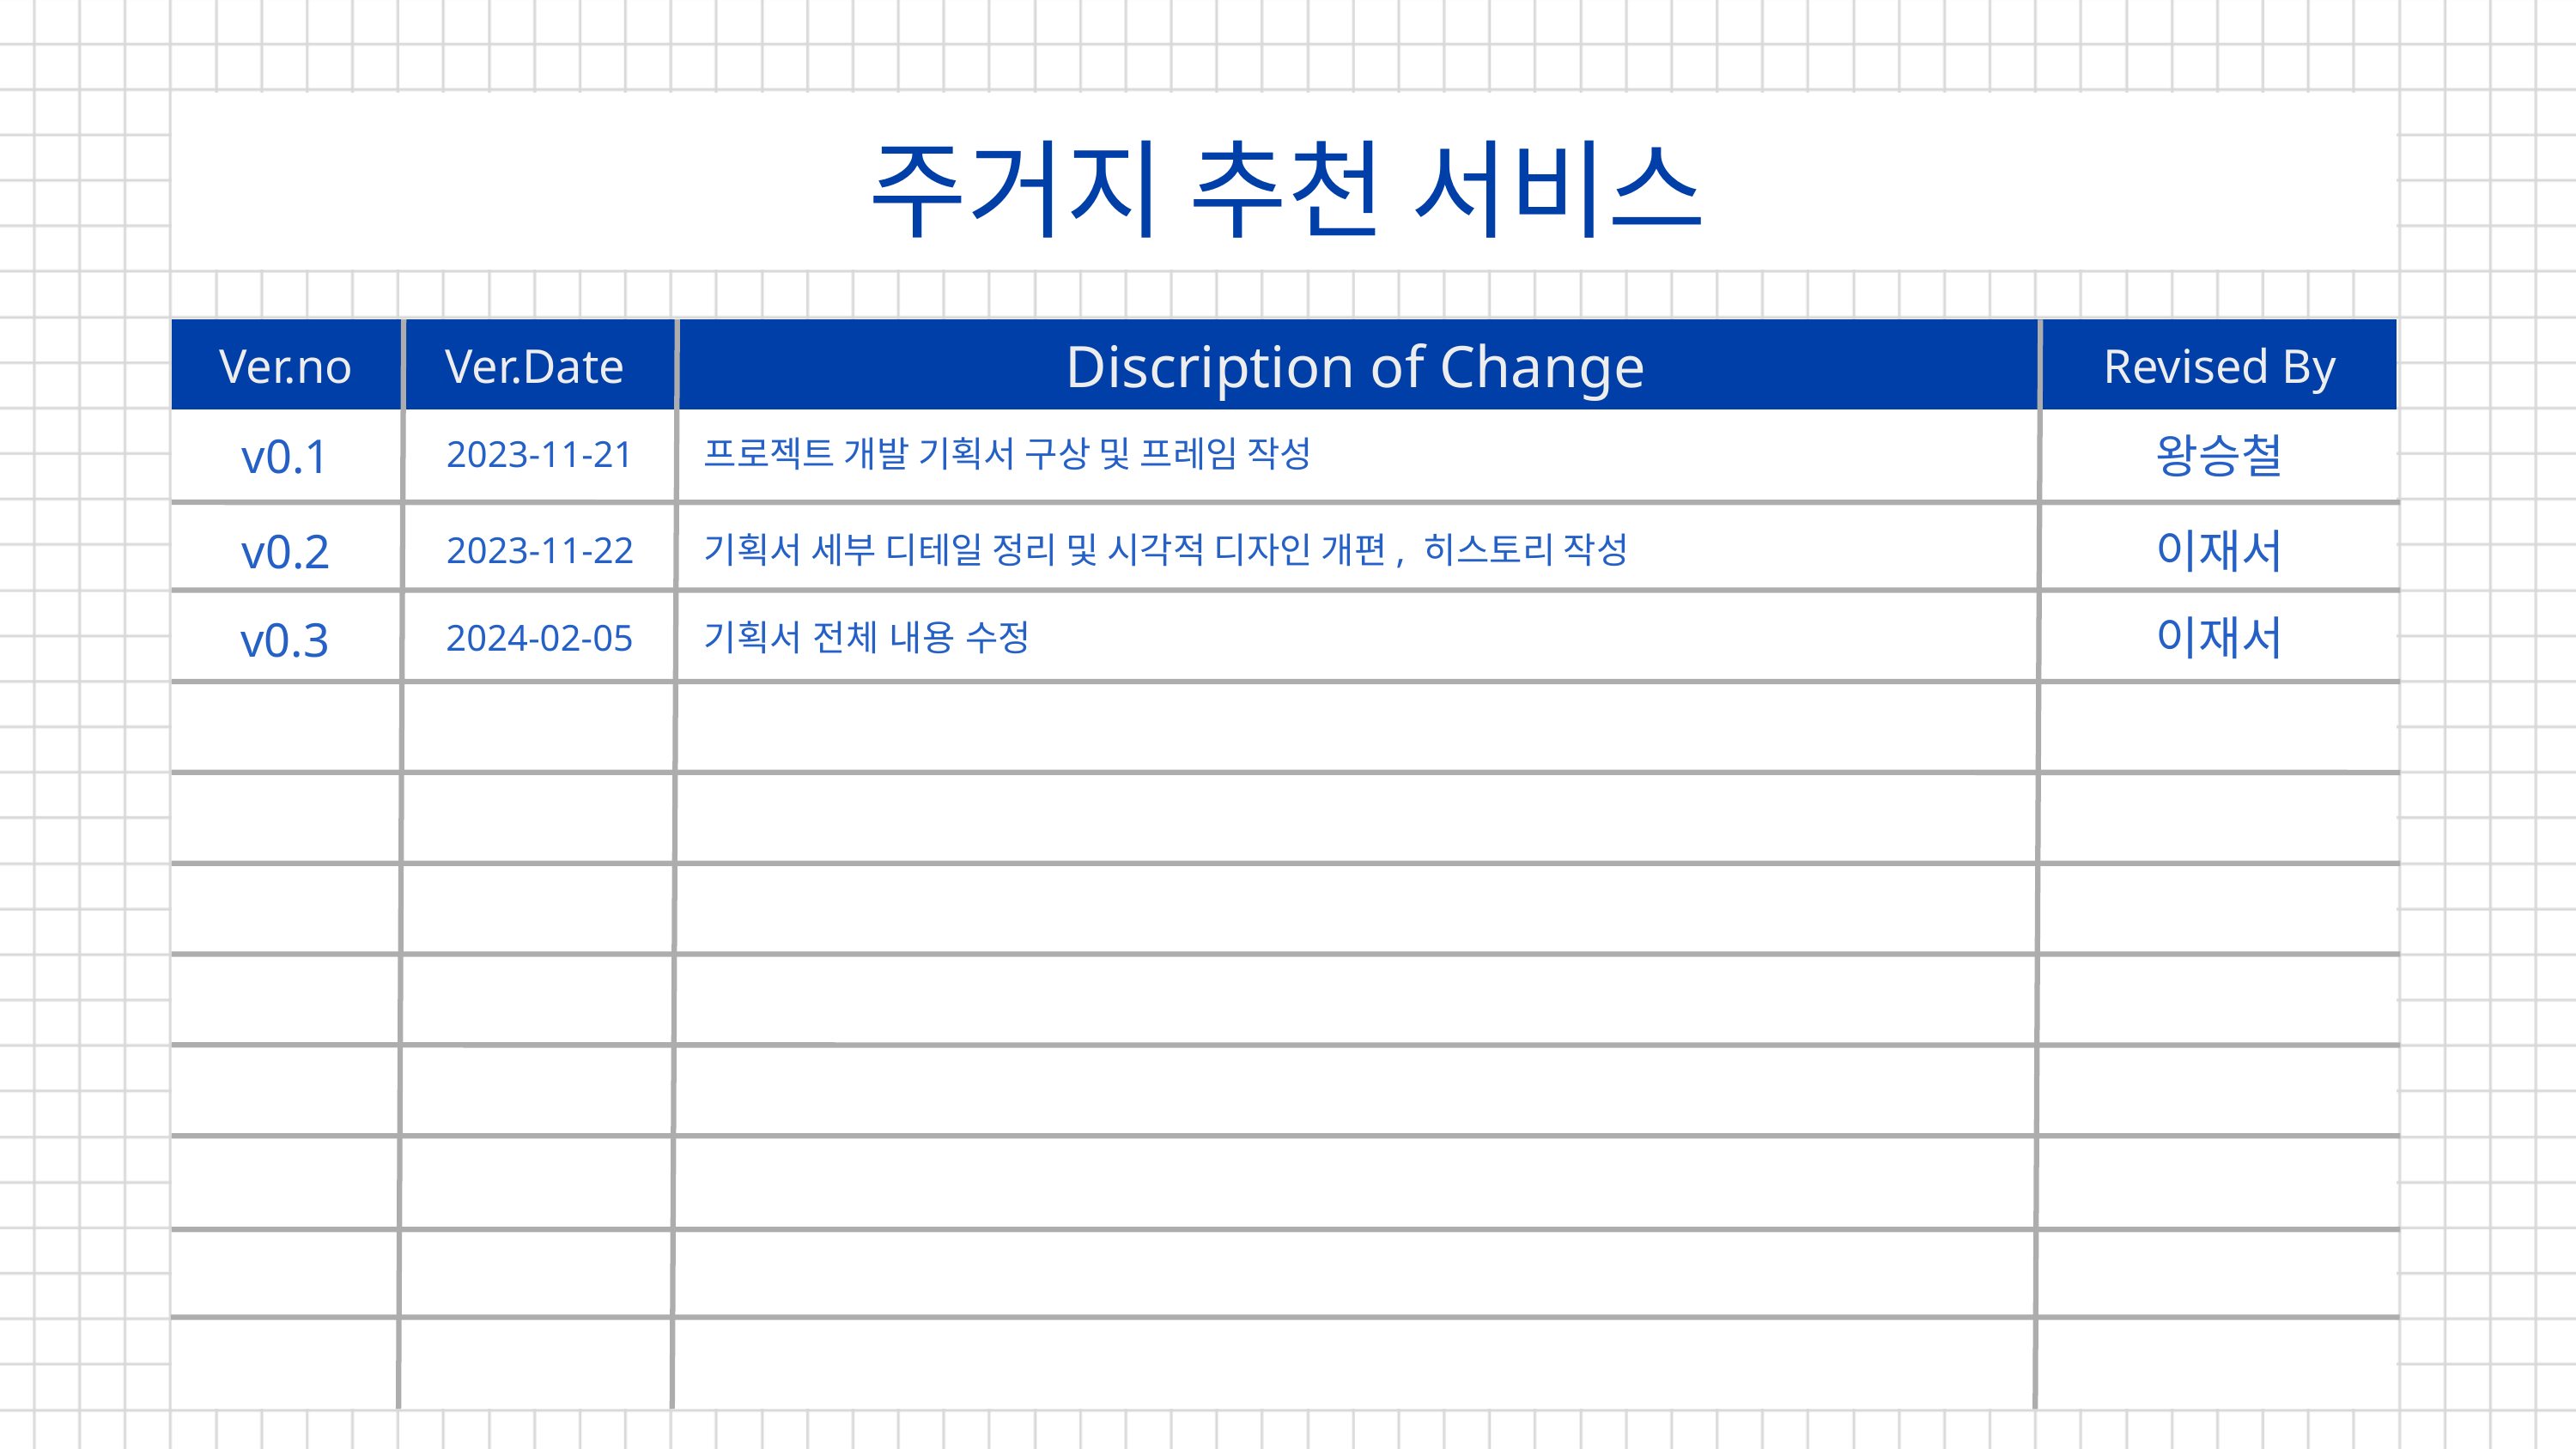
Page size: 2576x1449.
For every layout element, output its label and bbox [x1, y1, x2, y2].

text_box [171, 418, 2397, 1410]
text_box [0, 0, 2576, 1449]
text_box [171, 318, 2397, 409]
text_box [171, 92, 2397, 270]
